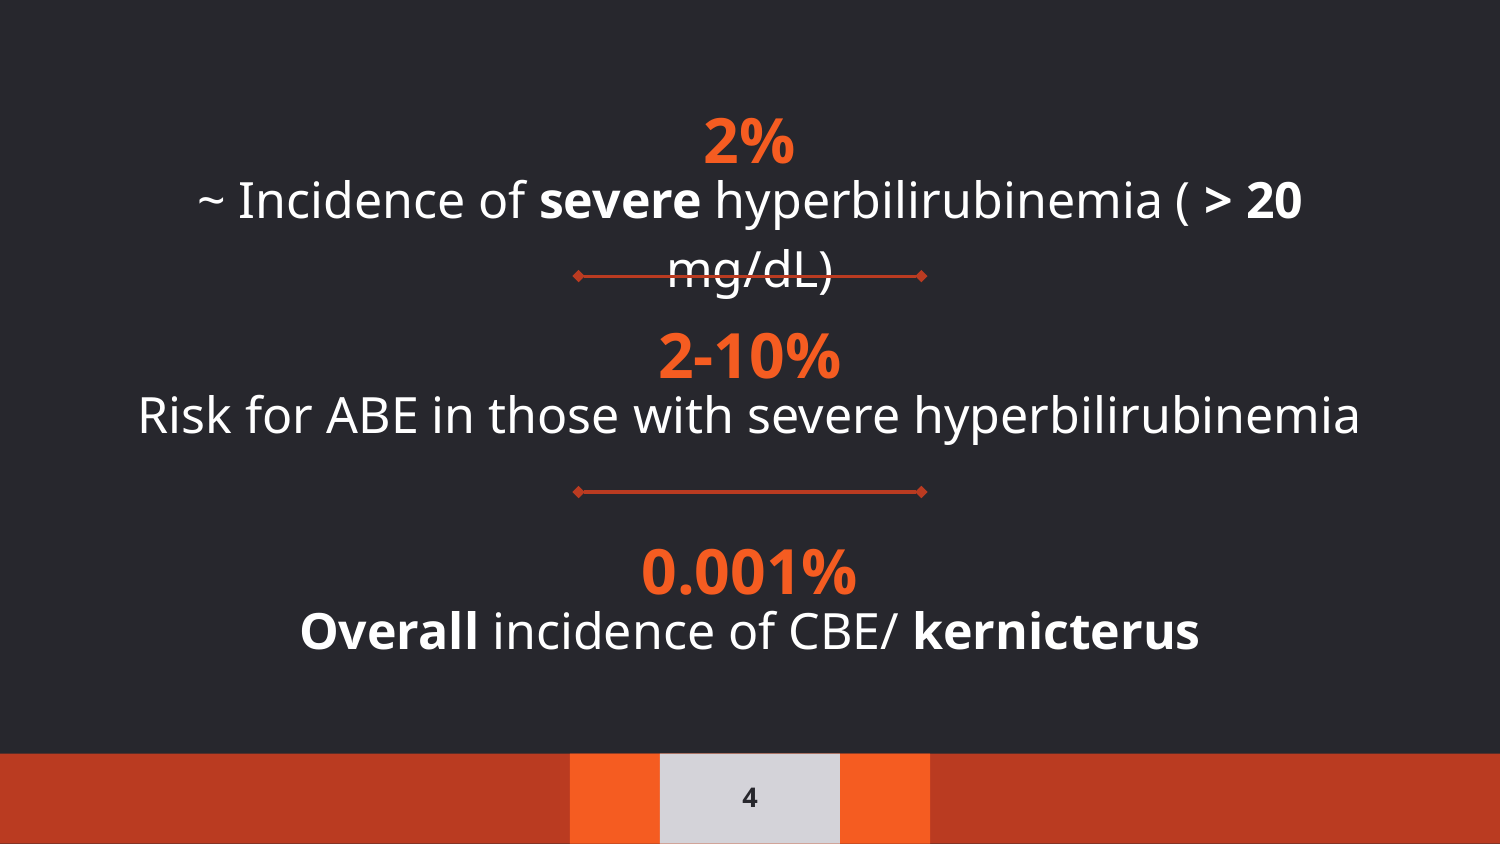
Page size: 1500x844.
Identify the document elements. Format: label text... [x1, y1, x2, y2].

subtitle Overall incidence of CBE/ kernicterus [112, 575, 1388, 652]
title 2-10% [112, 259, 1388, 359]
slide_number 4 [660, 753, 840, 844]
subtitle Risk for ABE in those with severe hyperbilirubinemia [112, 359, 1388, 436]
title 2% [112, 43, 1388, 144]
title 0.001% [112, 475, 1388, 575]
subtitle ~ Incidence of severe hyperbilirubinemia ( > 20 mg/dL) [112, 144, 1388, 220]
